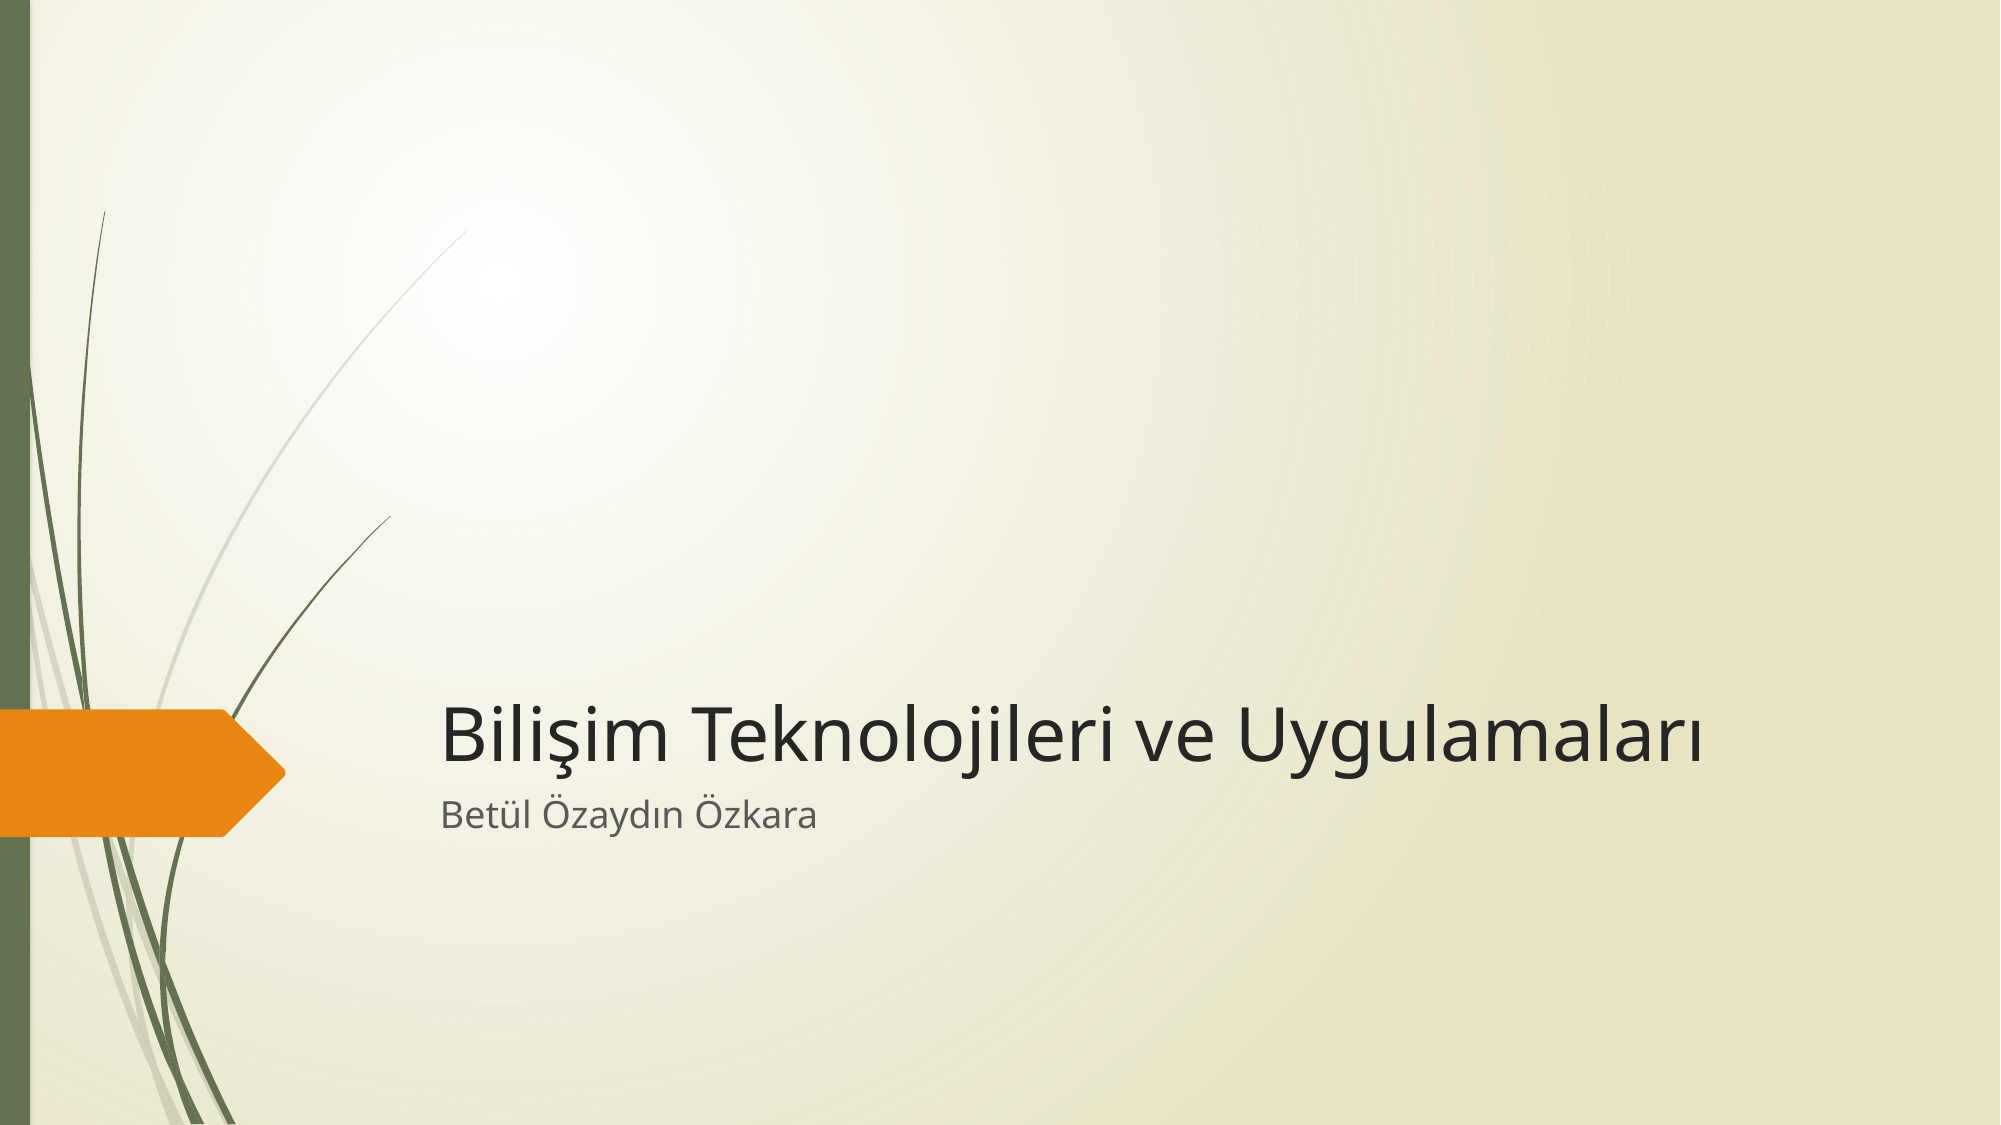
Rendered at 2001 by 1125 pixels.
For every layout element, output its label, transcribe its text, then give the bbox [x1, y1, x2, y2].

title Bilişim Teknolojileri ve Uygulamaları [424, 412, 1888, 783]
subtitle Betül Özaydın Özkara [424, 783, 1888, 969]
